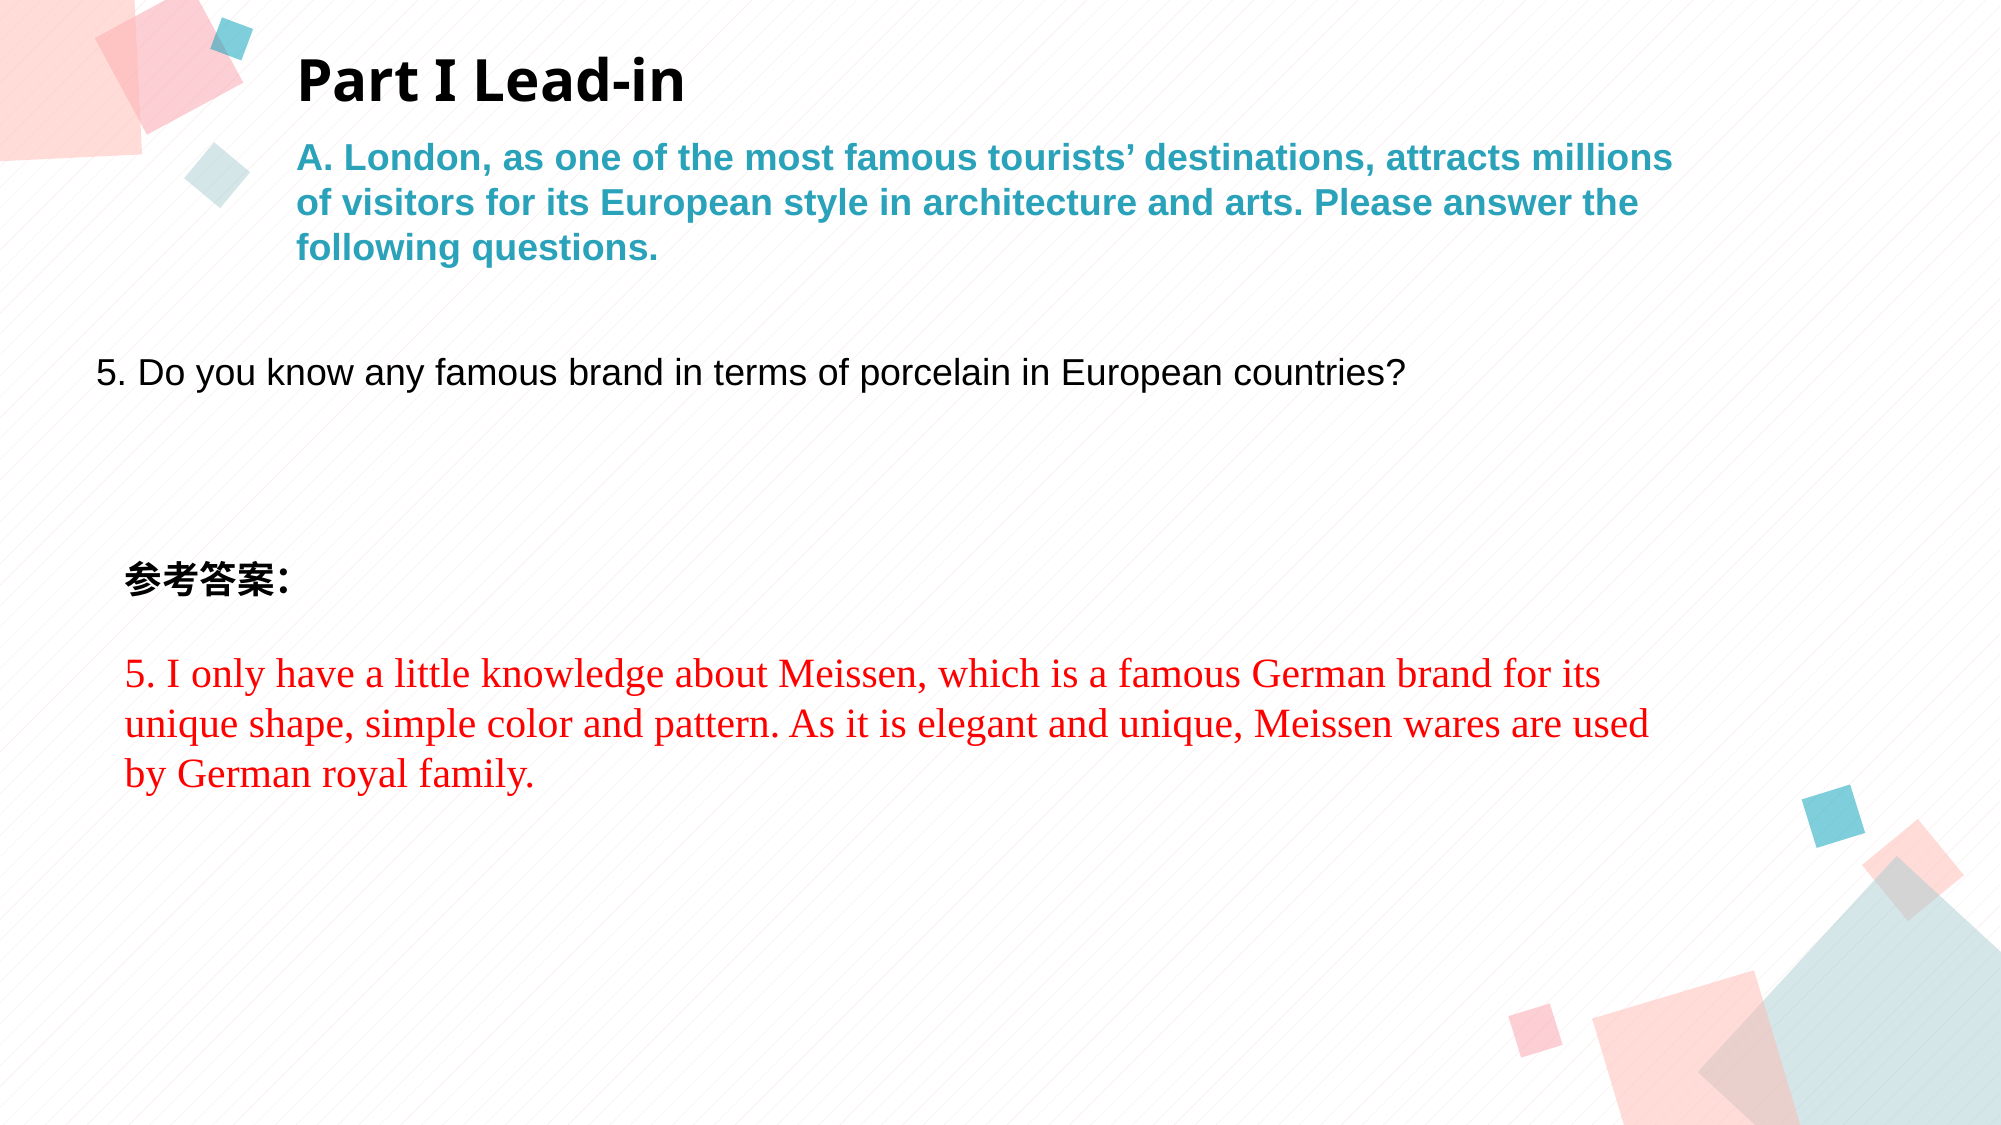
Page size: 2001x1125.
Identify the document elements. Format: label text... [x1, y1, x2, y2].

list Part I Lead-in [280, 38, 1201, 127]
text_box A. London, as one of the most famous tourists’ destinations, attracts millions of visitors for its European style in architecture and arts. Please answer the following questions. [281, 125, 1874, 276]
text_box 参考答案： 5. I only have a little knowledge about Meissen, which is a famous German brand for its unique shape, simple color and pattern. As it is elegant and unique, Meissen wares are used by German royal family. [109, 548, 1874, 804]
text_box 5. Do you know any famous brand in terms of porcelain in European countries? [81, 295, 1972, 401]
